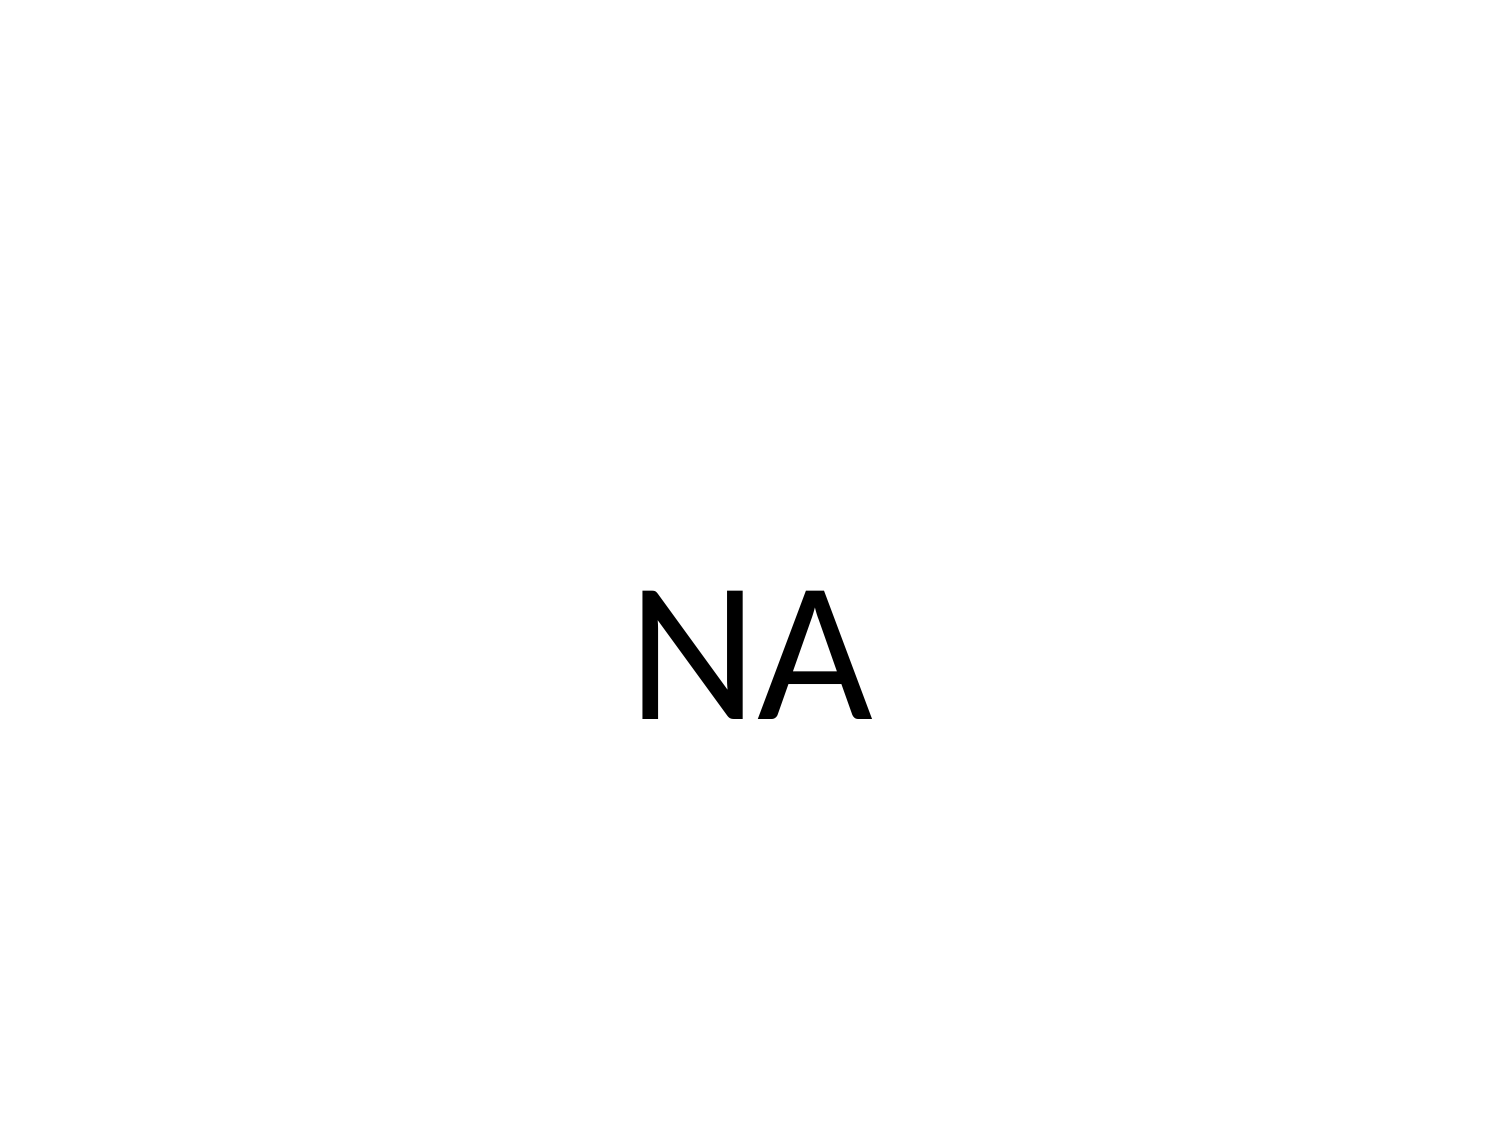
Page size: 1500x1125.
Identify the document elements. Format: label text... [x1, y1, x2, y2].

text_box NA [614, 511, 889, 767]
